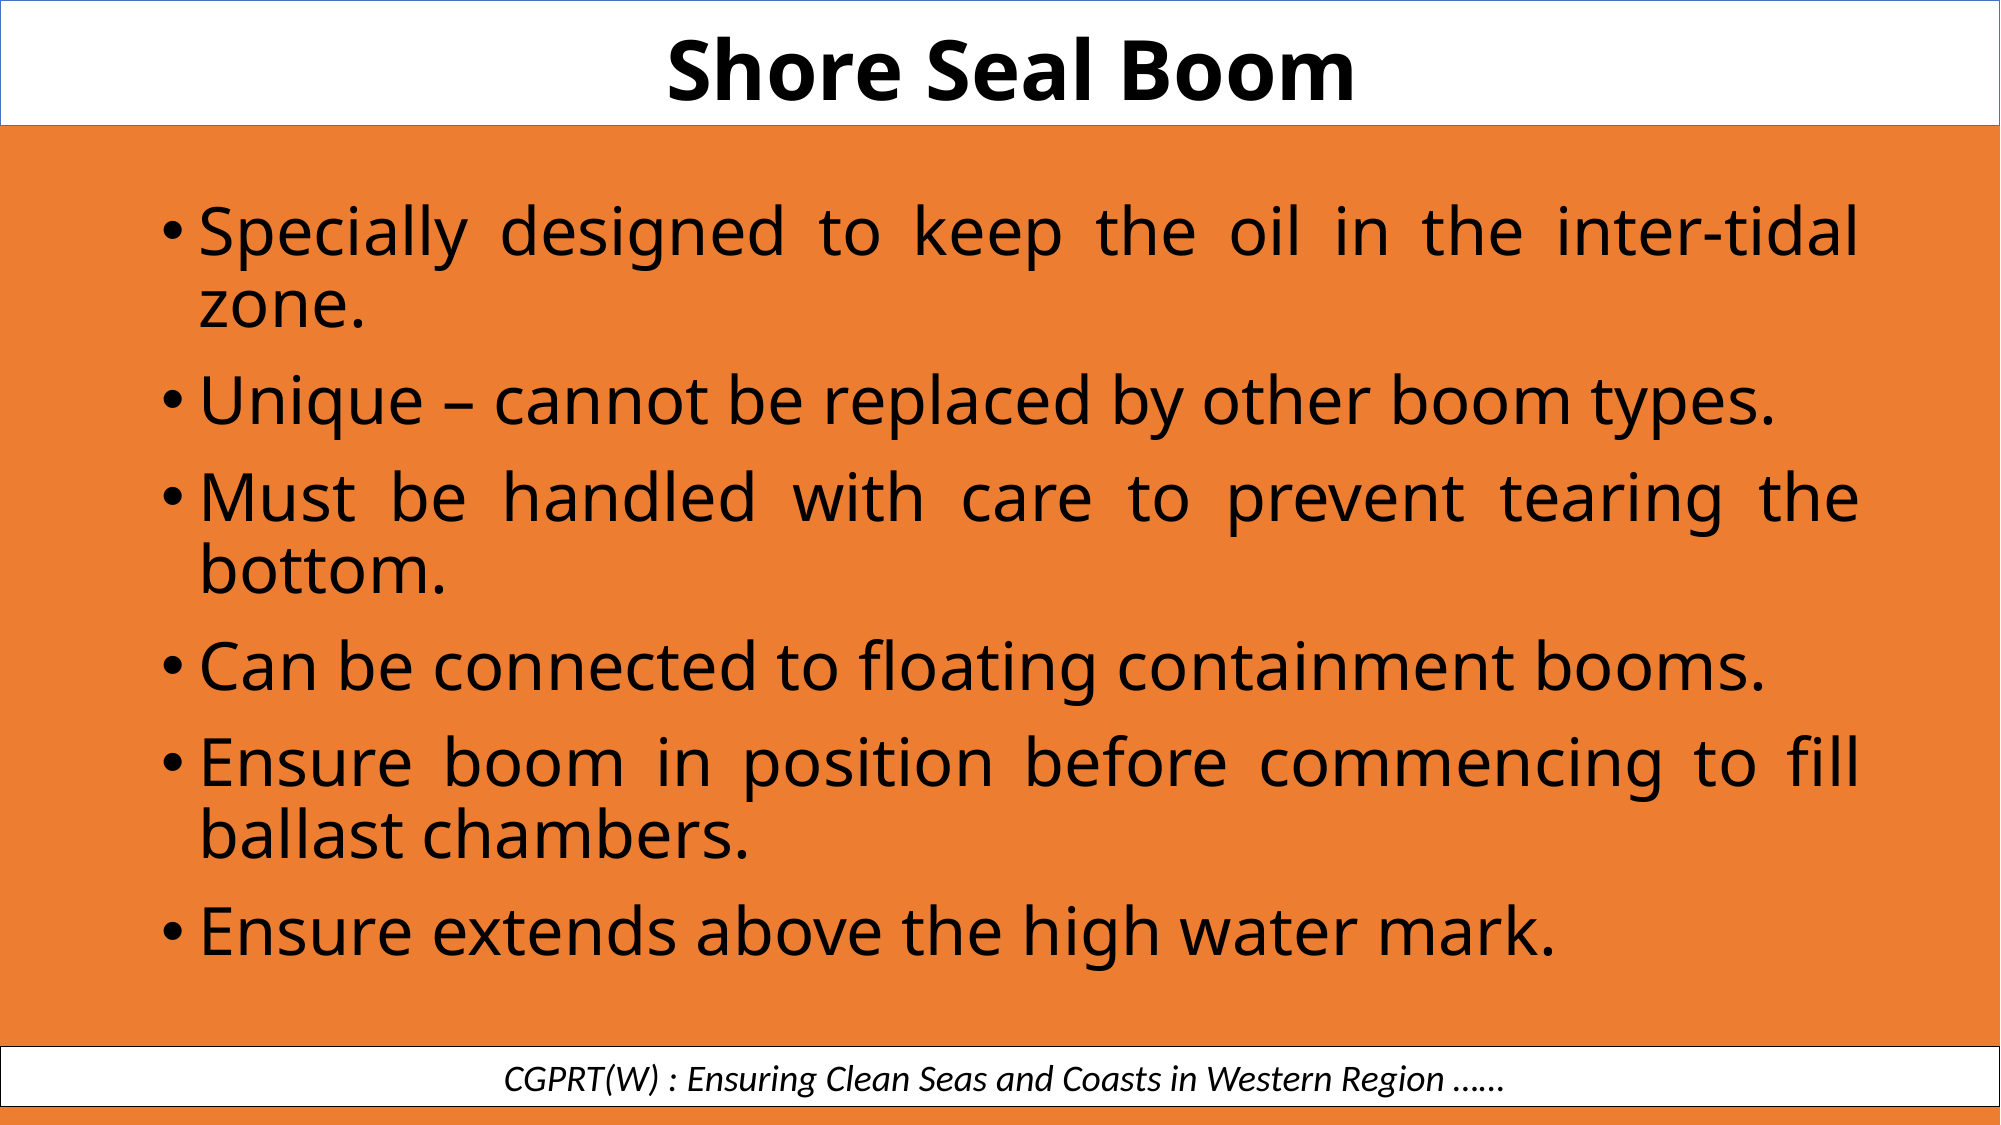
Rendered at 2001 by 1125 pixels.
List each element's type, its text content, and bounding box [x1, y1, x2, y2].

text_box Specially designed to keep the oil in the inter-tidal zone. Unique – cannot be replaced by other boom types. Must be handled with care to prevent tearing the bottom. Can be connected to floating containment booms. Ensure boom in position before commencing to fill ballast chambers. Ensure extends above the high water mark. [146, 190, 1879, 1047]
text_box Shore Seal Boom [74, 21, 1950, 114]
text_box [0, 0, 2000, 126]
text_box CGPRT(W) : Ensuring Clean Seas and Coasts in Western Region …… [0, 1046, 2000, 1107]
